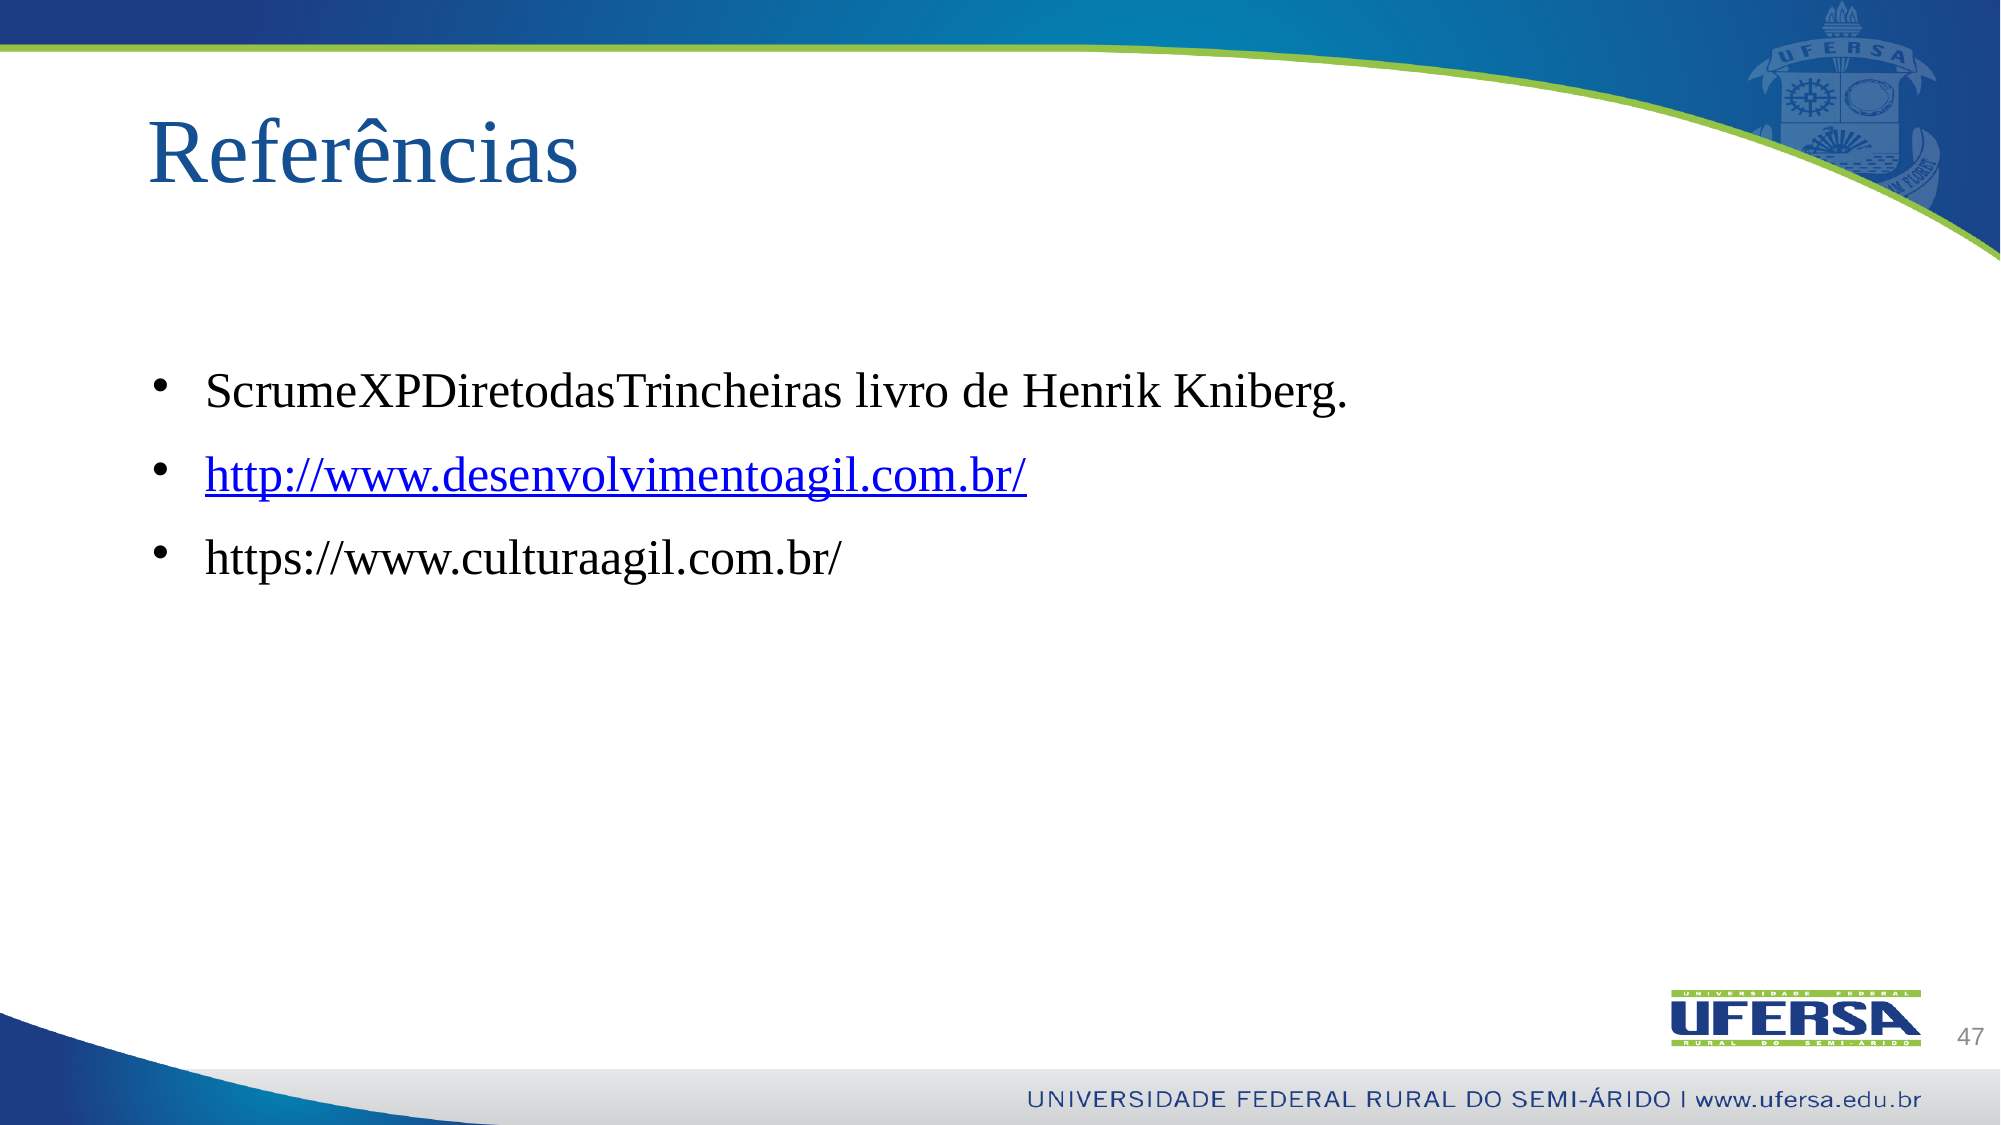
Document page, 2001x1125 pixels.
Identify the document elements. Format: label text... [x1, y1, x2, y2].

title Referências [132, 73, 1868, 233]
slide_number 47 [1550, 1005, 2000, 1066]
list ScrumeXPDiretodasTrincheiras livro de Henrik Kniberg. http://www.desenvolvimentoagil.com.br/ https://www.culturaagil.com.br/ [134, 364, 1866, 962]
picture [0, 0, 2001, 1125]
